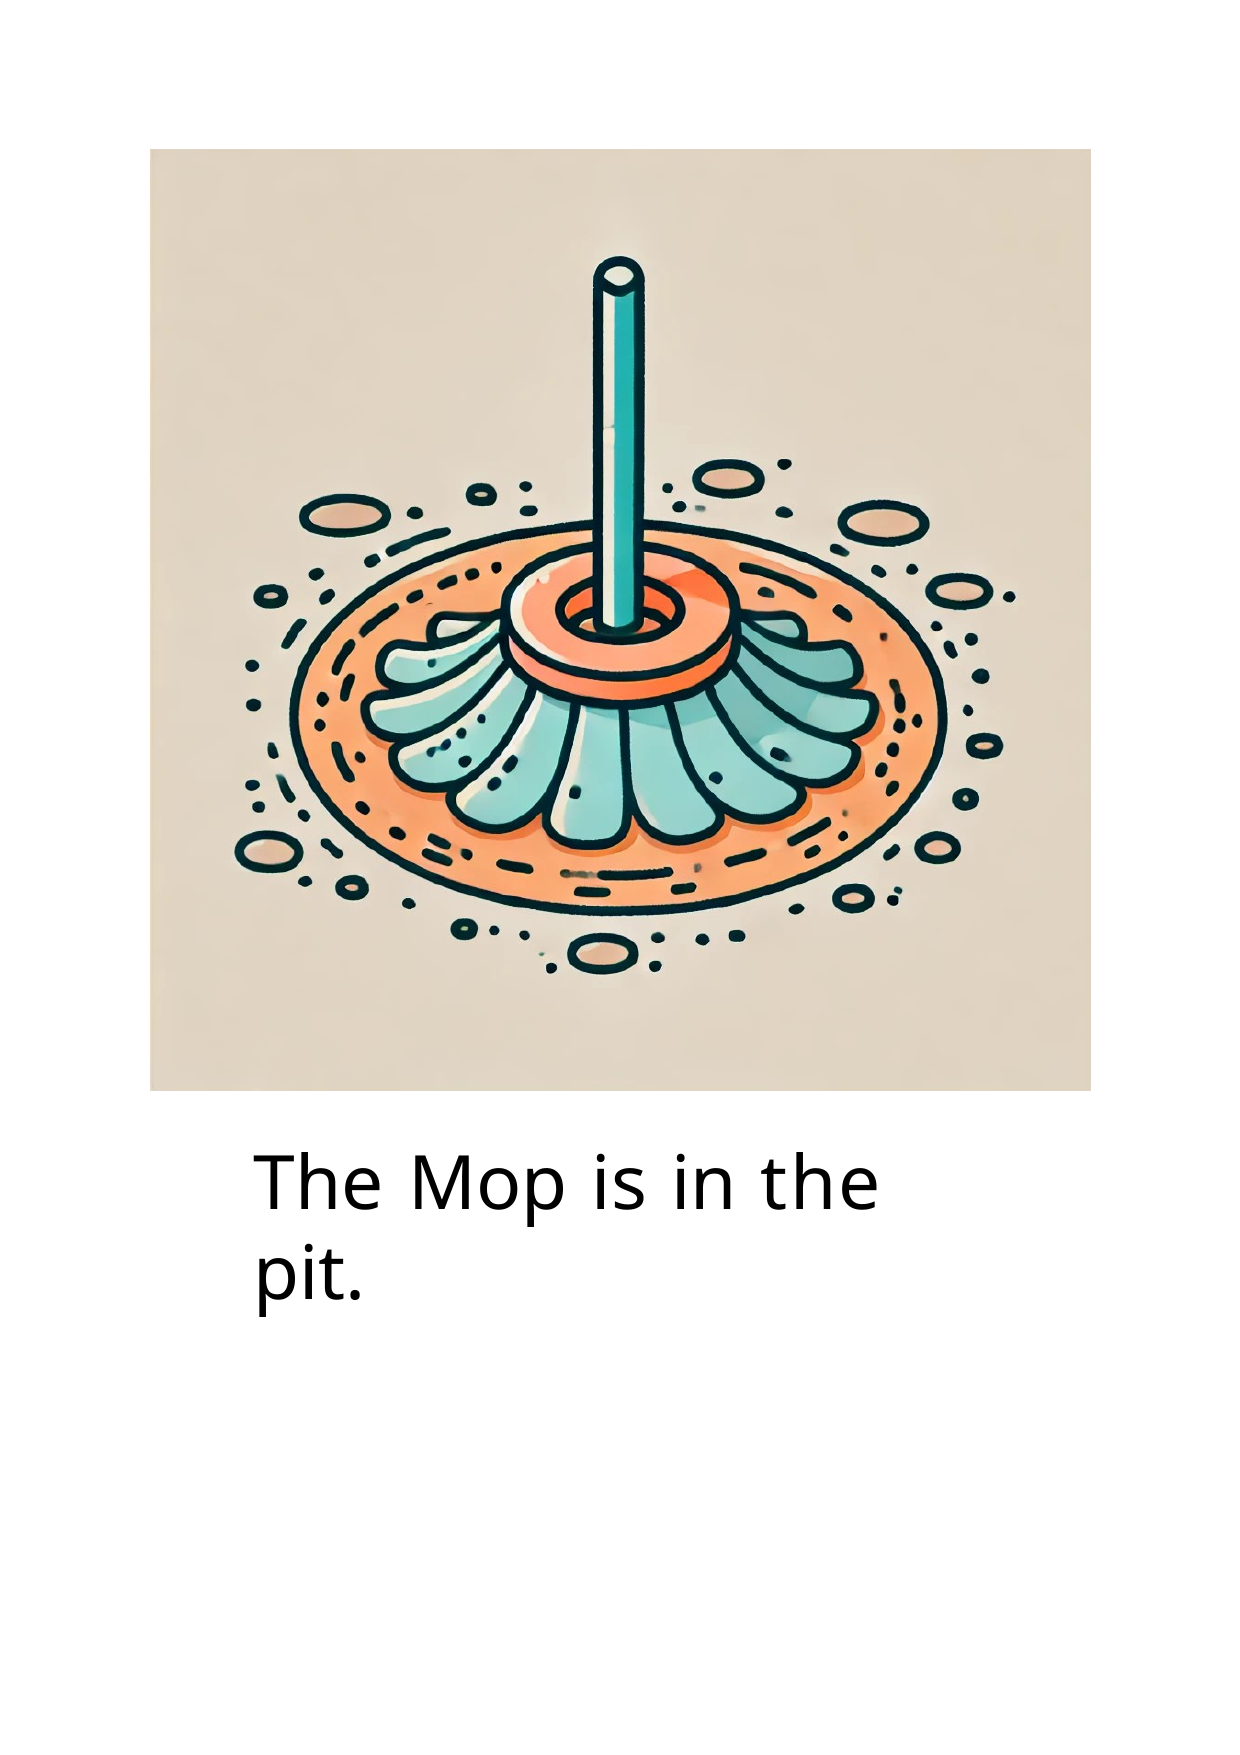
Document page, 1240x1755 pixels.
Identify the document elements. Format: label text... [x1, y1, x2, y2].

picture [149, 149, 1091, 1091]
text_box The Mop is in the pit. [251, 1132, 989, 1315]
